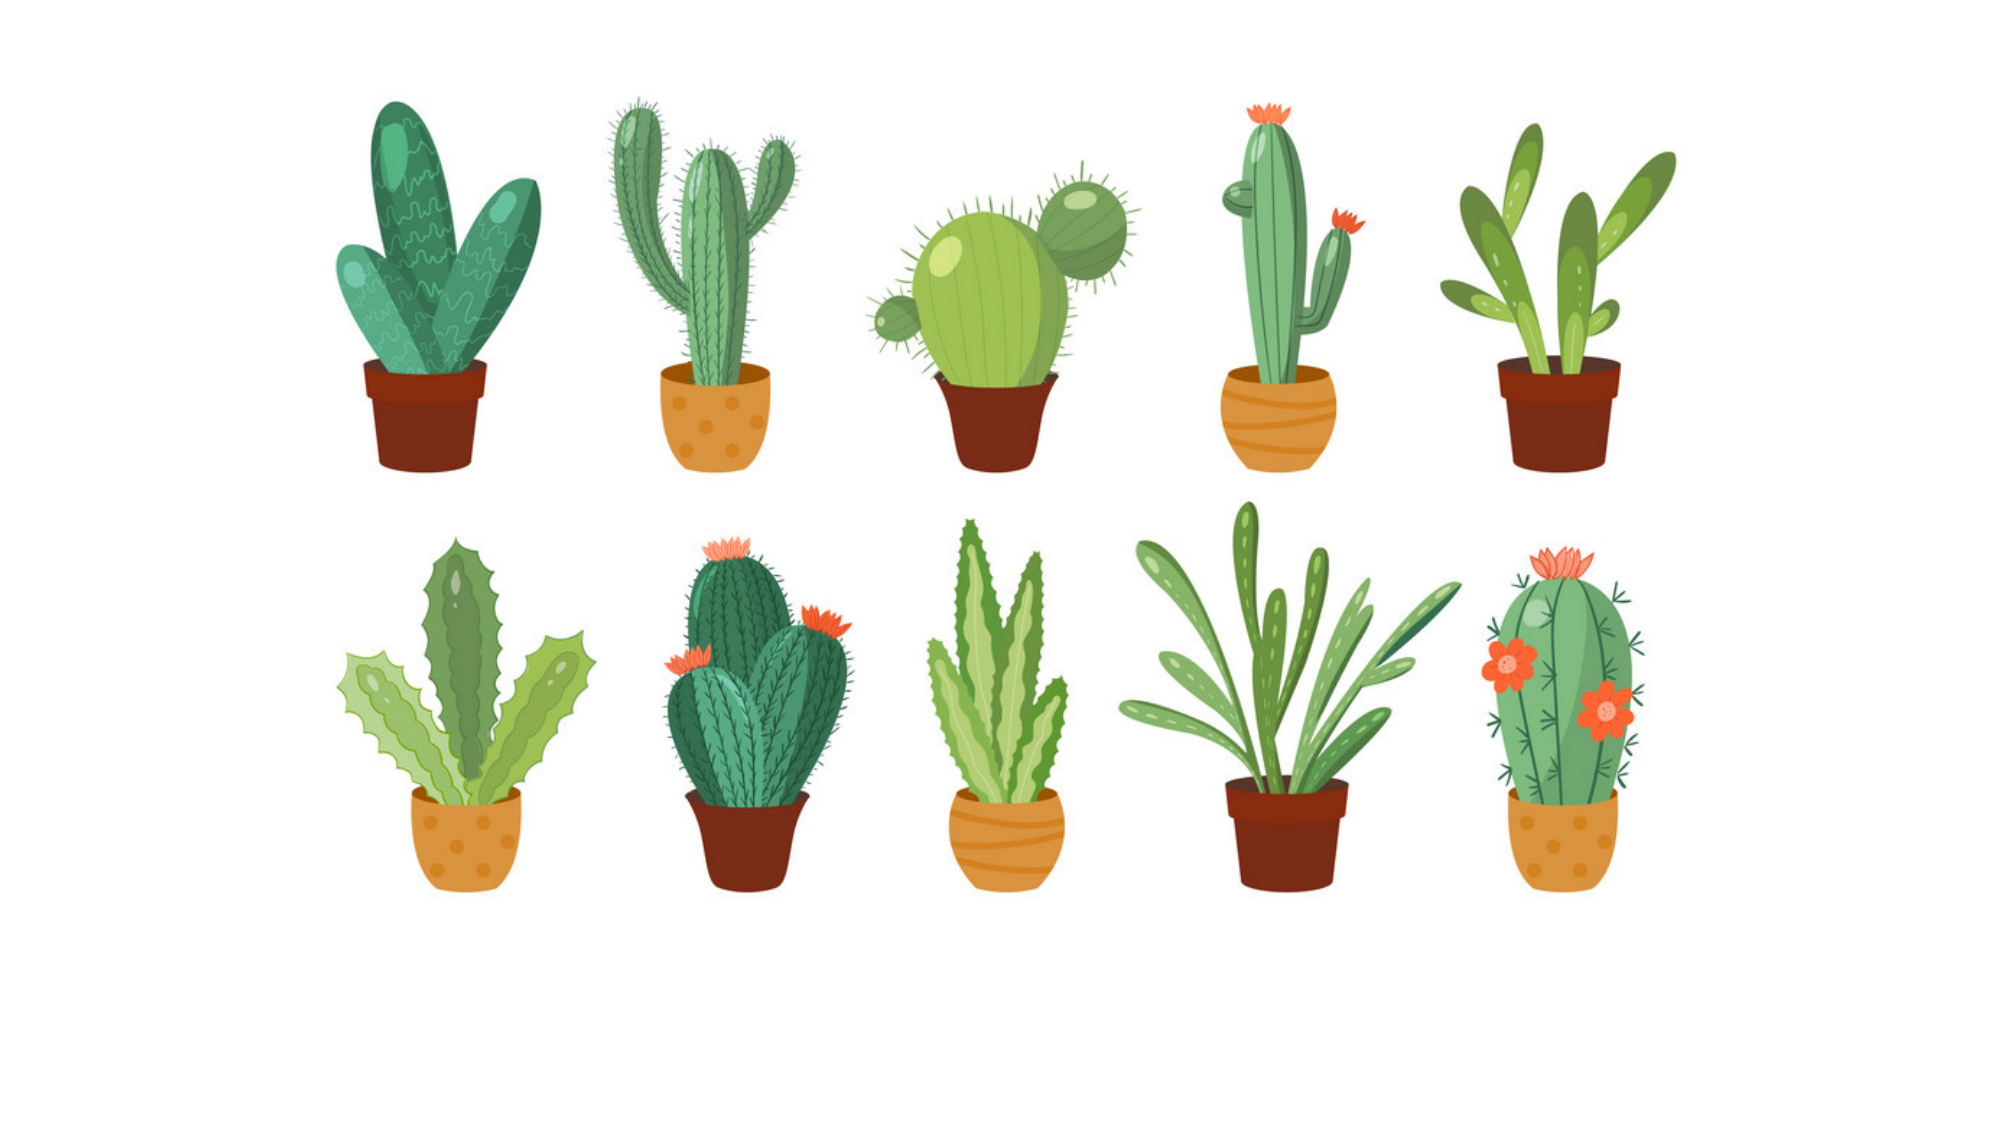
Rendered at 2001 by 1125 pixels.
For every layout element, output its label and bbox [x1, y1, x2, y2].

picture [278, 84, 1722, 933]
